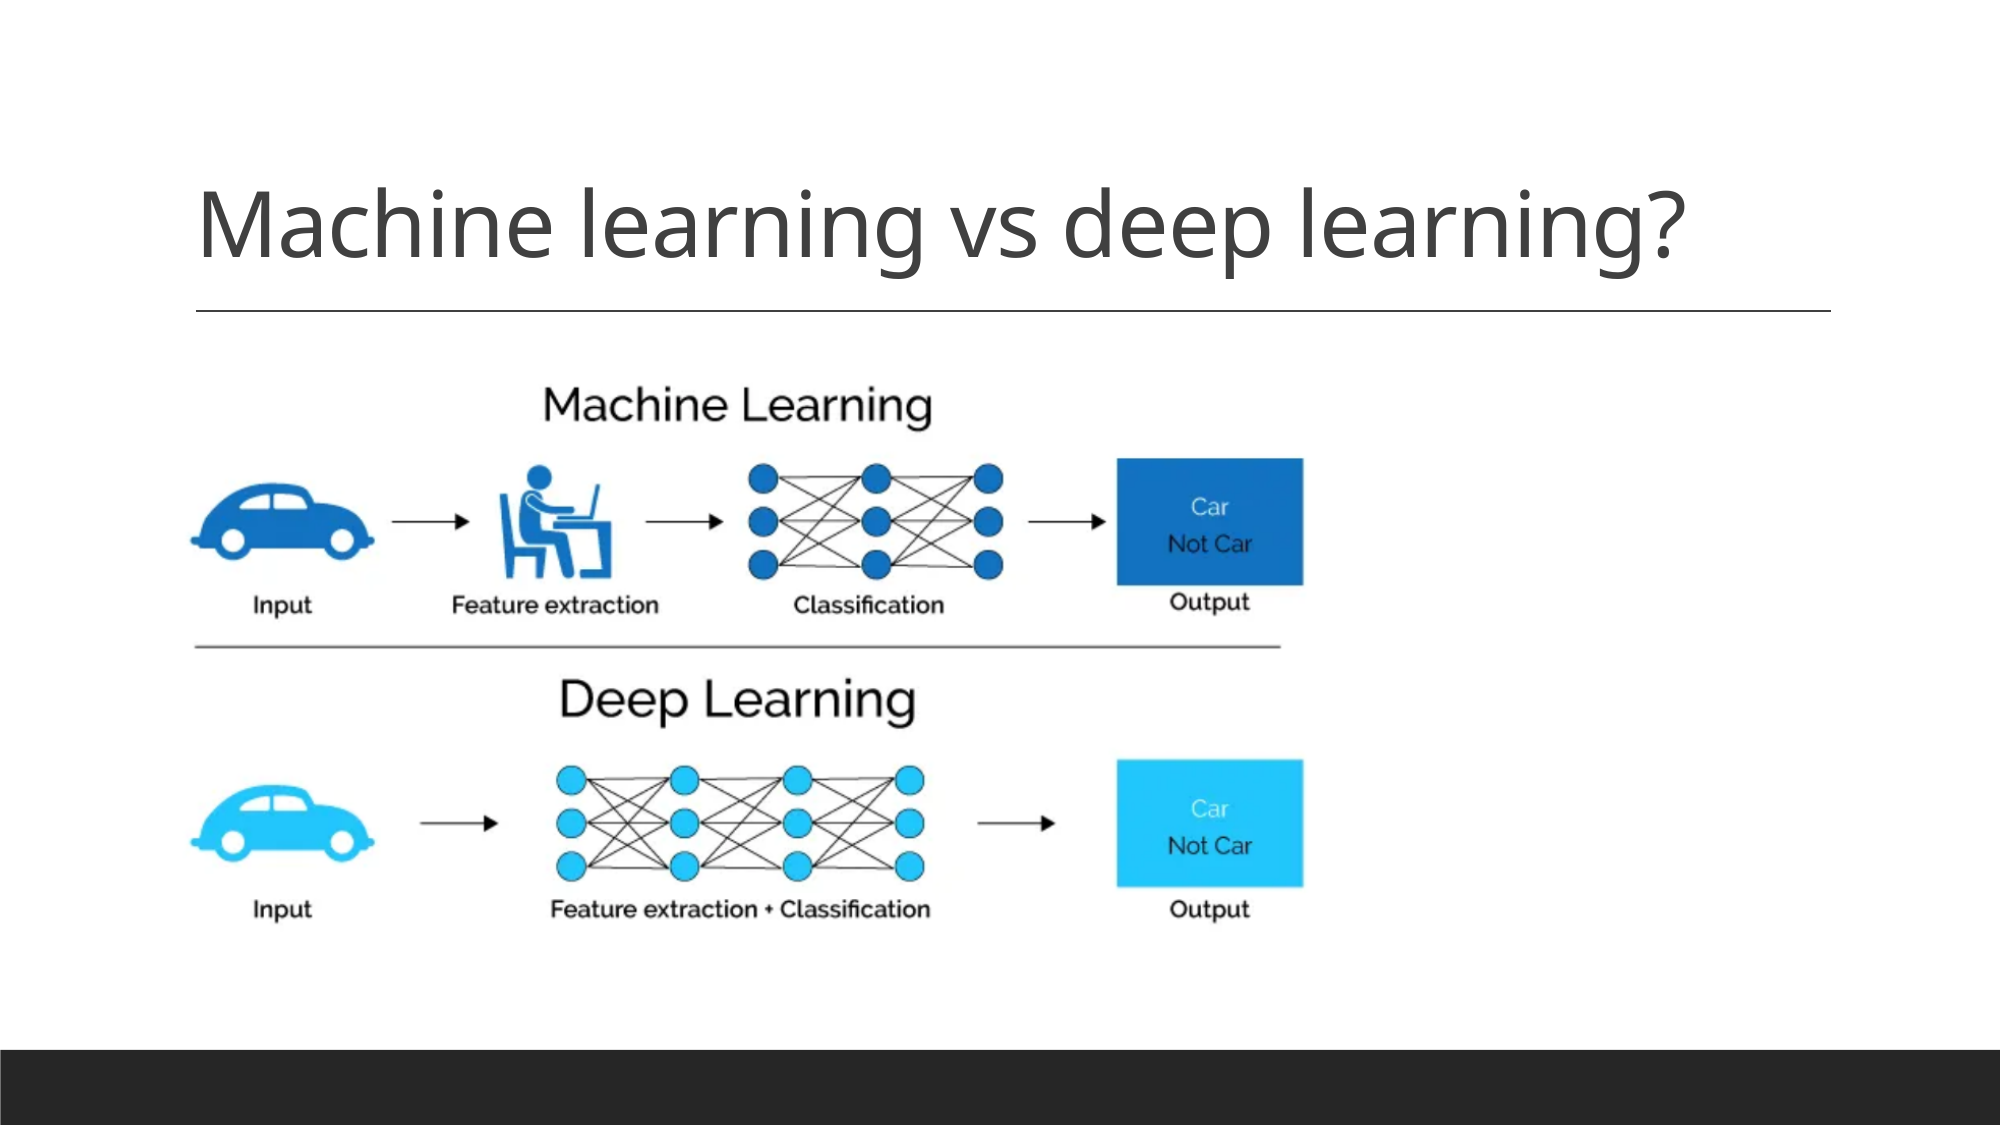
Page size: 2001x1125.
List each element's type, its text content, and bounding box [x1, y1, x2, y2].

picture [149, 359, 1321, 985]
title Machine learning vs deep learning? [180, 47, 1830, 285]
